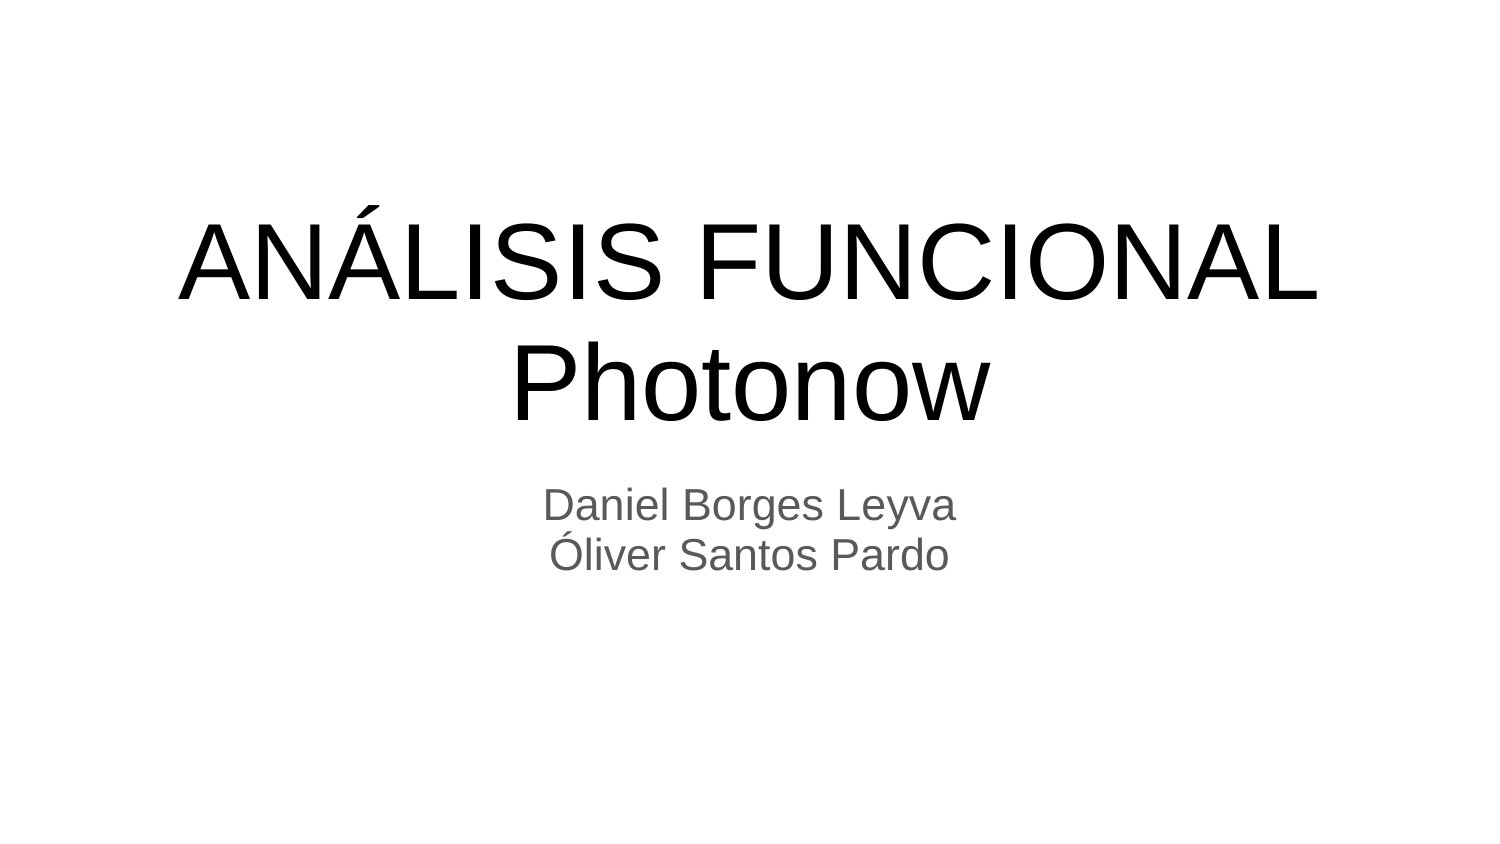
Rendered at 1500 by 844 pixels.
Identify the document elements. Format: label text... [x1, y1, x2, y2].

subtitle Daniel Borges Leyva Óliver Santos Pardo [51, 464, 1449, 595]
title ANÁLISIS FUNCIONAL Photonow [51, 122, 1449, 459]
